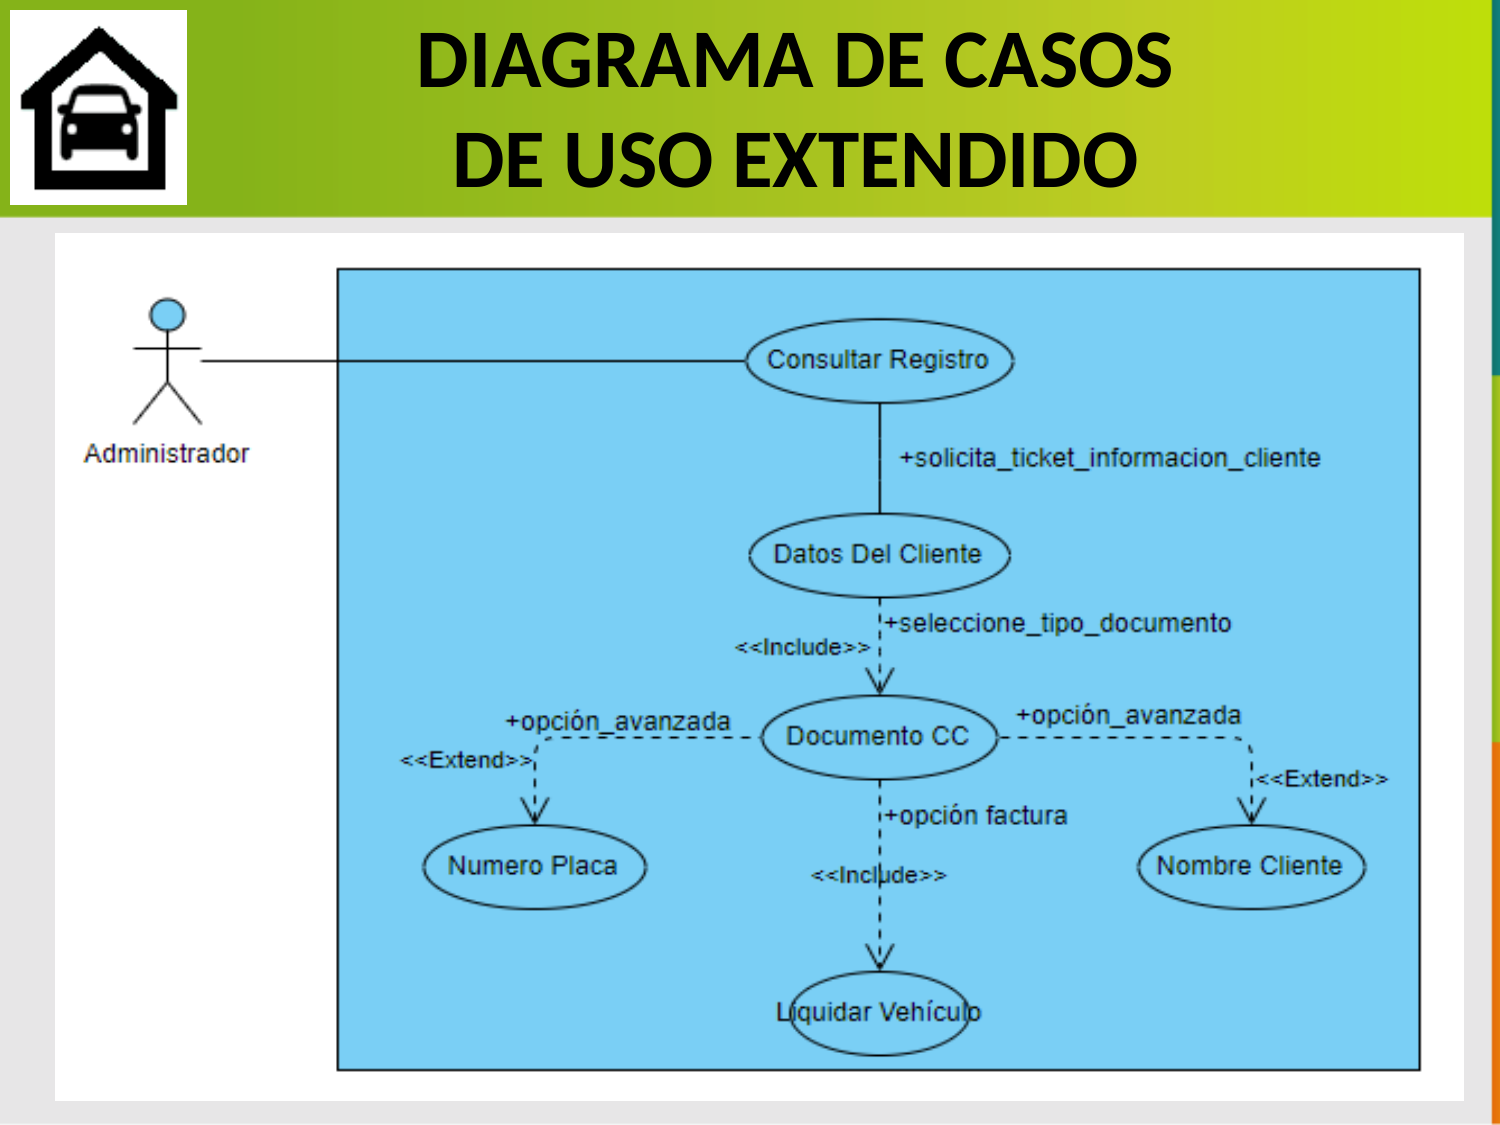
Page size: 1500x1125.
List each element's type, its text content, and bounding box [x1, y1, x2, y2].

text_box DIAGRAMA DE CASOS DE USO EXTENDIDO [366, 23, 1225, 186]
picture [0, 0, 1500, 1125]
